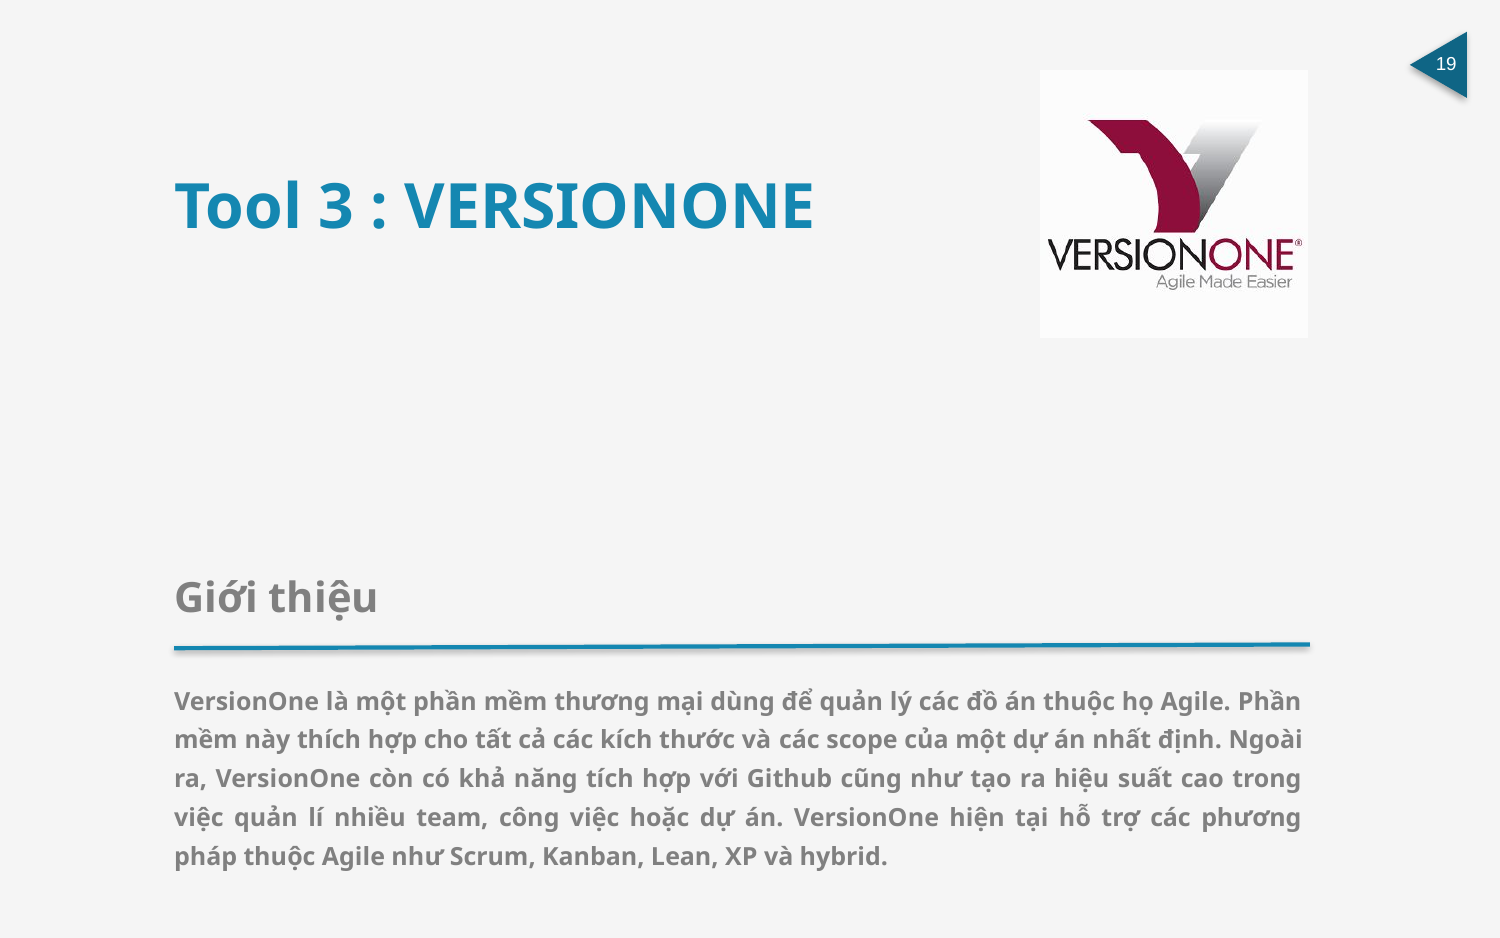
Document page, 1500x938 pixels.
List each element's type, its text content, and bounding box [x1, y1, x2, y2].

list VersionOne là một phần mềm thương mại dùng để quản lý các đồ án thuộc họ Agile. Phần mềm này thích hợp cho tất cả các kích thước và các scope của một dự án nhất định. Ngoài ra, VersionOne còn có khả năng tích hợp với Github cũng như tạo ra hiệu suất cao trong việc quản lí nhiều team, công việc hoặc dự án. VersionOne hiện tại hỗ trợ các phương pháp thuộc Agile như Scrum, Kanban, Lean, XP và hybrid. [174, 676, 1304, 834]
picture [1040, 69, 1309, 338]
text_box Tool 3 : VERSIONONE [174, 174, 967, 234]
list Giới thiệu [174, 565, 1308, 625]
